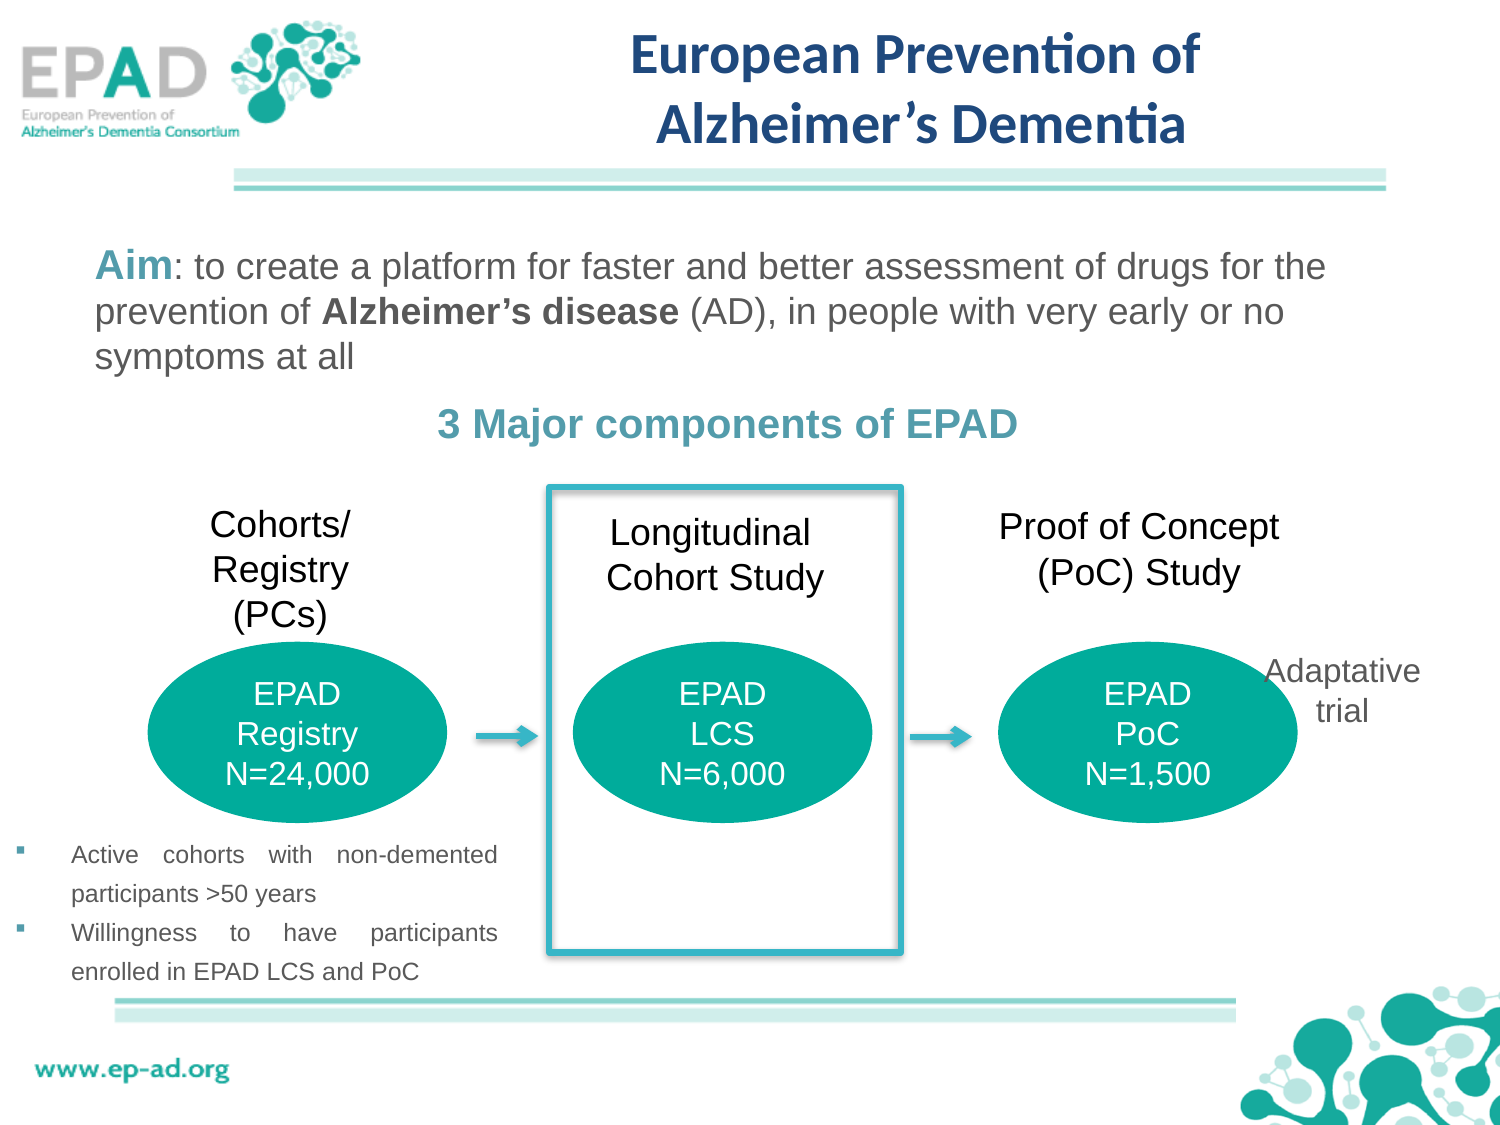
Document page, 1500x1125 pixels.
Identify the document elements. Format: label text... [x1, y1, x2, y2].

text_box Active cohorts with non-demented participants >50 years Willingness to have participants enrolled in EPAD LCS and PoC [0, 822, 514, 993]
text_box [548, 486, 902, 953]
text_box European Prevention of Alzheimer’s Dementia [444, 42, 1400, 129]
text_box EPAD PoC N=1,500 [998, 641, 1298, 824]
picture [1, 981, 1500, 1125]
text_box Cohorts/Registry (PCs) [162, 493, 399, 643]
text_box Proof of Concept (PoC) Study [982, 495, 1297, 600]
text_box 3 Major components of EPAD [411, 389, 1034, 455]
text_box Adaptative trial [1224, 641, 1461, 737]
text_box Aim: to create a platform for faster and better assessment of drugs for the prevention of Alzheimer’s disease (AD), in people with very early or no symptoms at all [79, 230, 1413, 430]
picture [0, 14, 1393, 195]
text_box EPAD Registry N=24,000 [147, 643, 448, 822]
